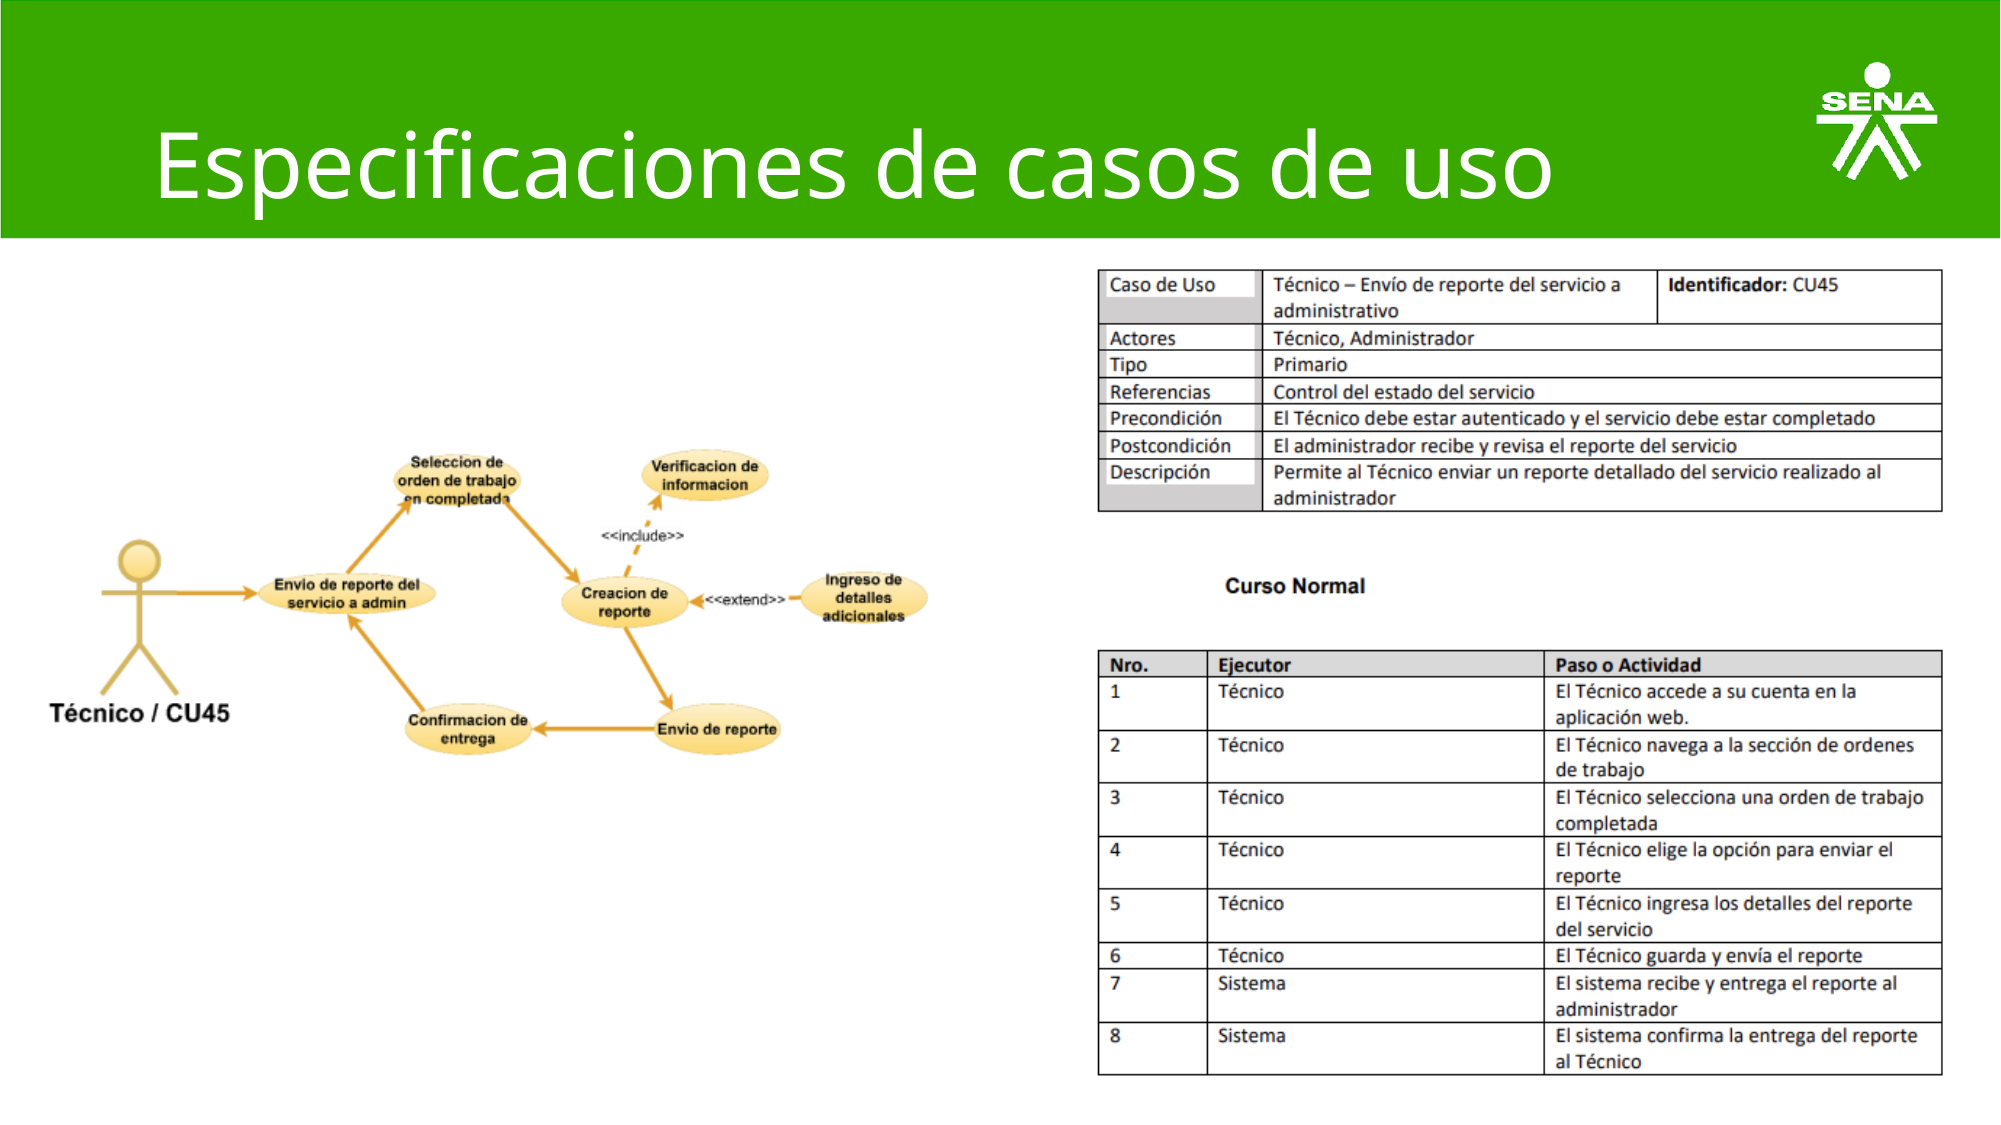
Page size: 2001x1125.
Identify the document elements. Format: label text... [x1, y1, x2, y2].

picture [0, 0, 2001, 1125]
title Especificaciones de casos de uso [137, 59, 1863, 278]
